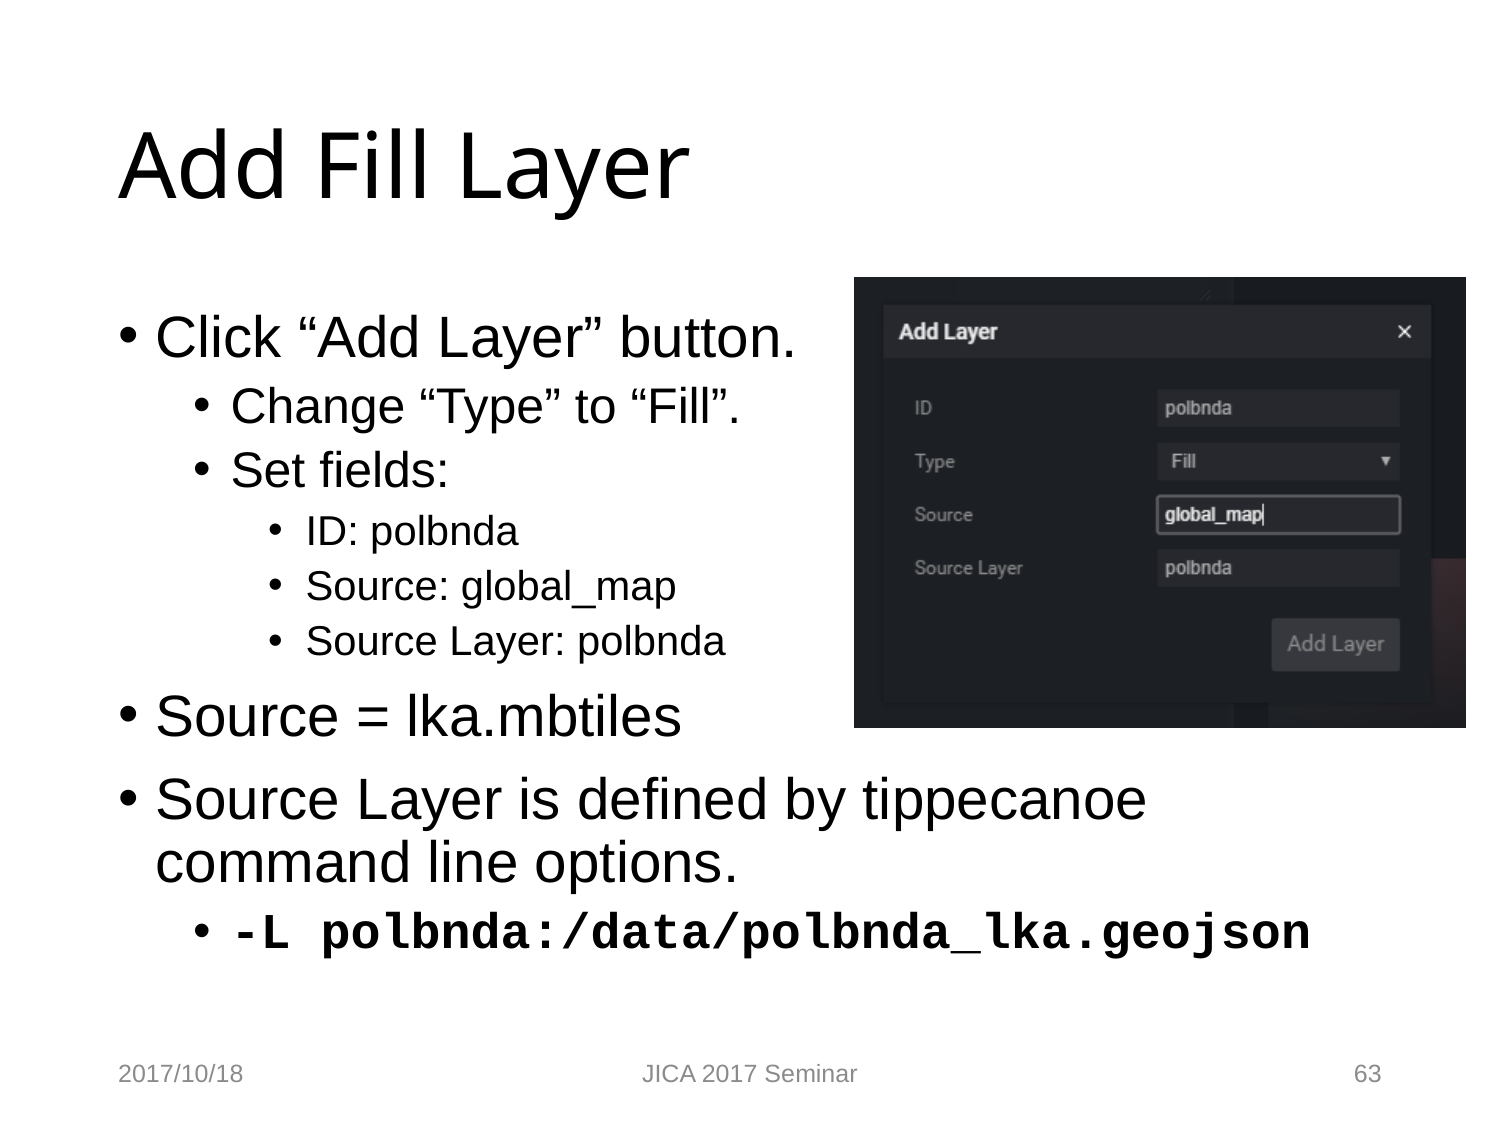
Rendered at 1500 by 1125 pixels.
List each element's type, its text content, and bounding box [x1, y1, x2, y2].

title Add Fill Layer [103, 59, 1397, 278]
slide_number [103, 1042, 441, 1103]
slide_number 63 [1059, 1042, 1397, 1103]
list Click “Add Layer” button. Change “Type” to “Fill”. Set fields: ID: polbnda Source: global_map Source Layer: polbnda Source = lka.mbtiles Source Layer is defined by tippecanoe command line options. -L polbnda:/data/polbnda_lka.geojson [103, 299, 1397, 1014]
footer JICA 2017 Seminar [496, 1042, 1004, 1103]
picture [854, 277, 1466, 728]
